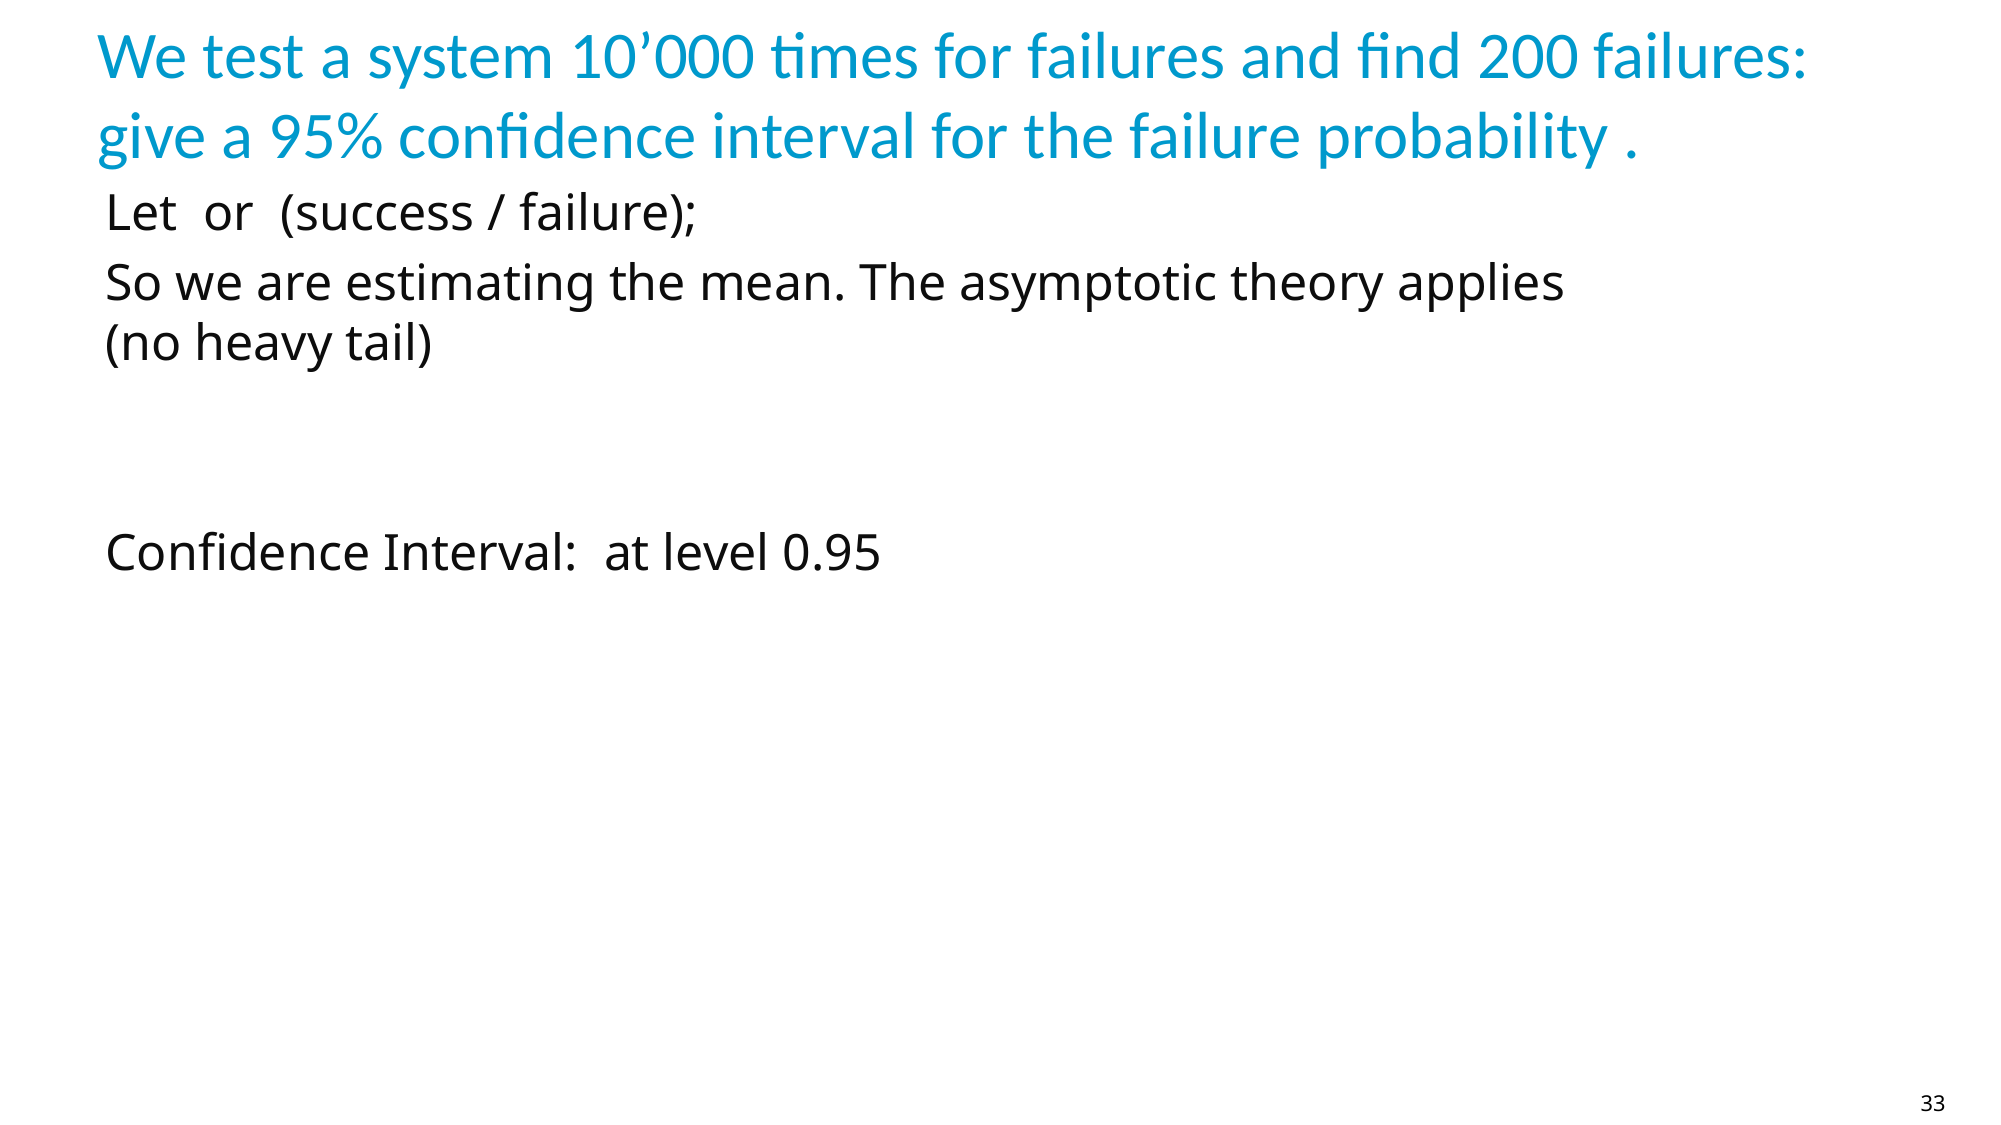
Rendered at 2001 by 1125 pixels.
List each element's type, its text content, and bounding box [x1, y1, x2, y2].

footer 33 [1866, 1082, 2000, 1125]
